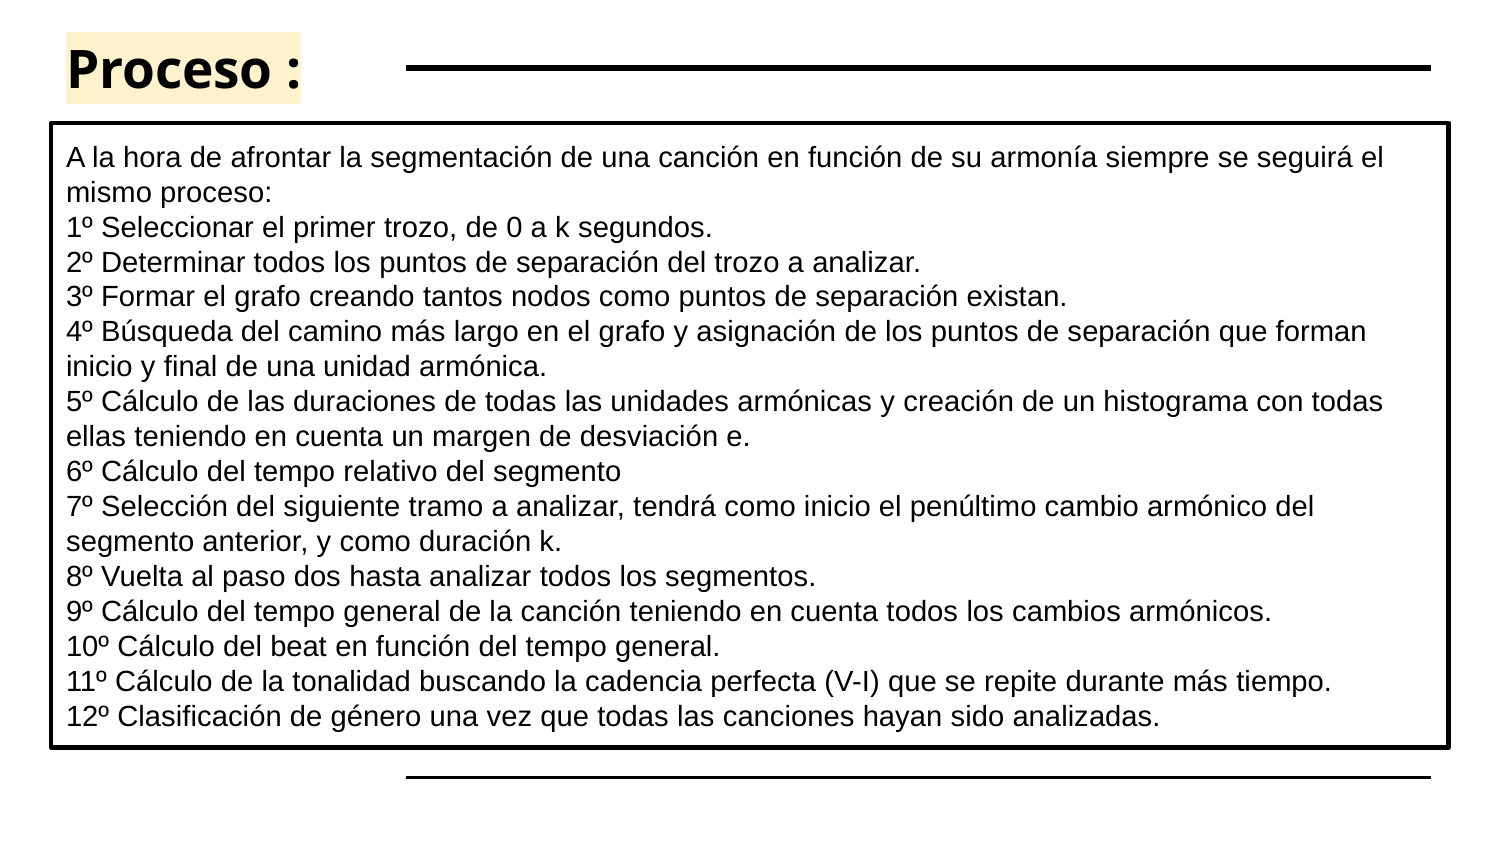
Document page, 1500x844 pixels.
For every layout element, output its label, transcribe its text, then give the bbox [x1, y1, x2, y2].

text_box A la hora de afrontar la segmentación de una canción en función de su armonía siempre se seguirá el mismo proceso: 1º Seleccionar el primer trozo, de 0 a k segundos. 2º Determinar todos los puntos de separación del trozo a analizar. 3º Formar el grafo creando tantos nodos como puntos de separación existan. 4º Búsqueda del camino más largo en el grafo y asignación de los puntos de separación que forman inicio y final de una unidad armónica. 5º Cálculo de las duraciones de todas las unidades armónicas y creación de un histograma con todas ellas teniendo en cuenta un margen de desviación e. 6º Cálculo del tempo relativo del segmento 7º Selección del siguiente tramo a analizar, tendrá como inicio el penúltimo cambio armónico del segmento anterior, y como duración k. 8º Vuelta al paso dos hasta analizar todos los segmentos. 9º Cálculo del tempo general de la canción teniendo en cuenta todos los cambios armónicos. 10º Cálculo del beat en función del tempo general. 11º Cálculo de la tonalidad buscando la cadencia perfecta (V-I) que se repite durante más tiempo. 12º Clasificación de género una vez que todas las canciones hayan sido analizadas. [51, 122, 1449, 748]
title Proceso : [51, 20, 1449, 115]
